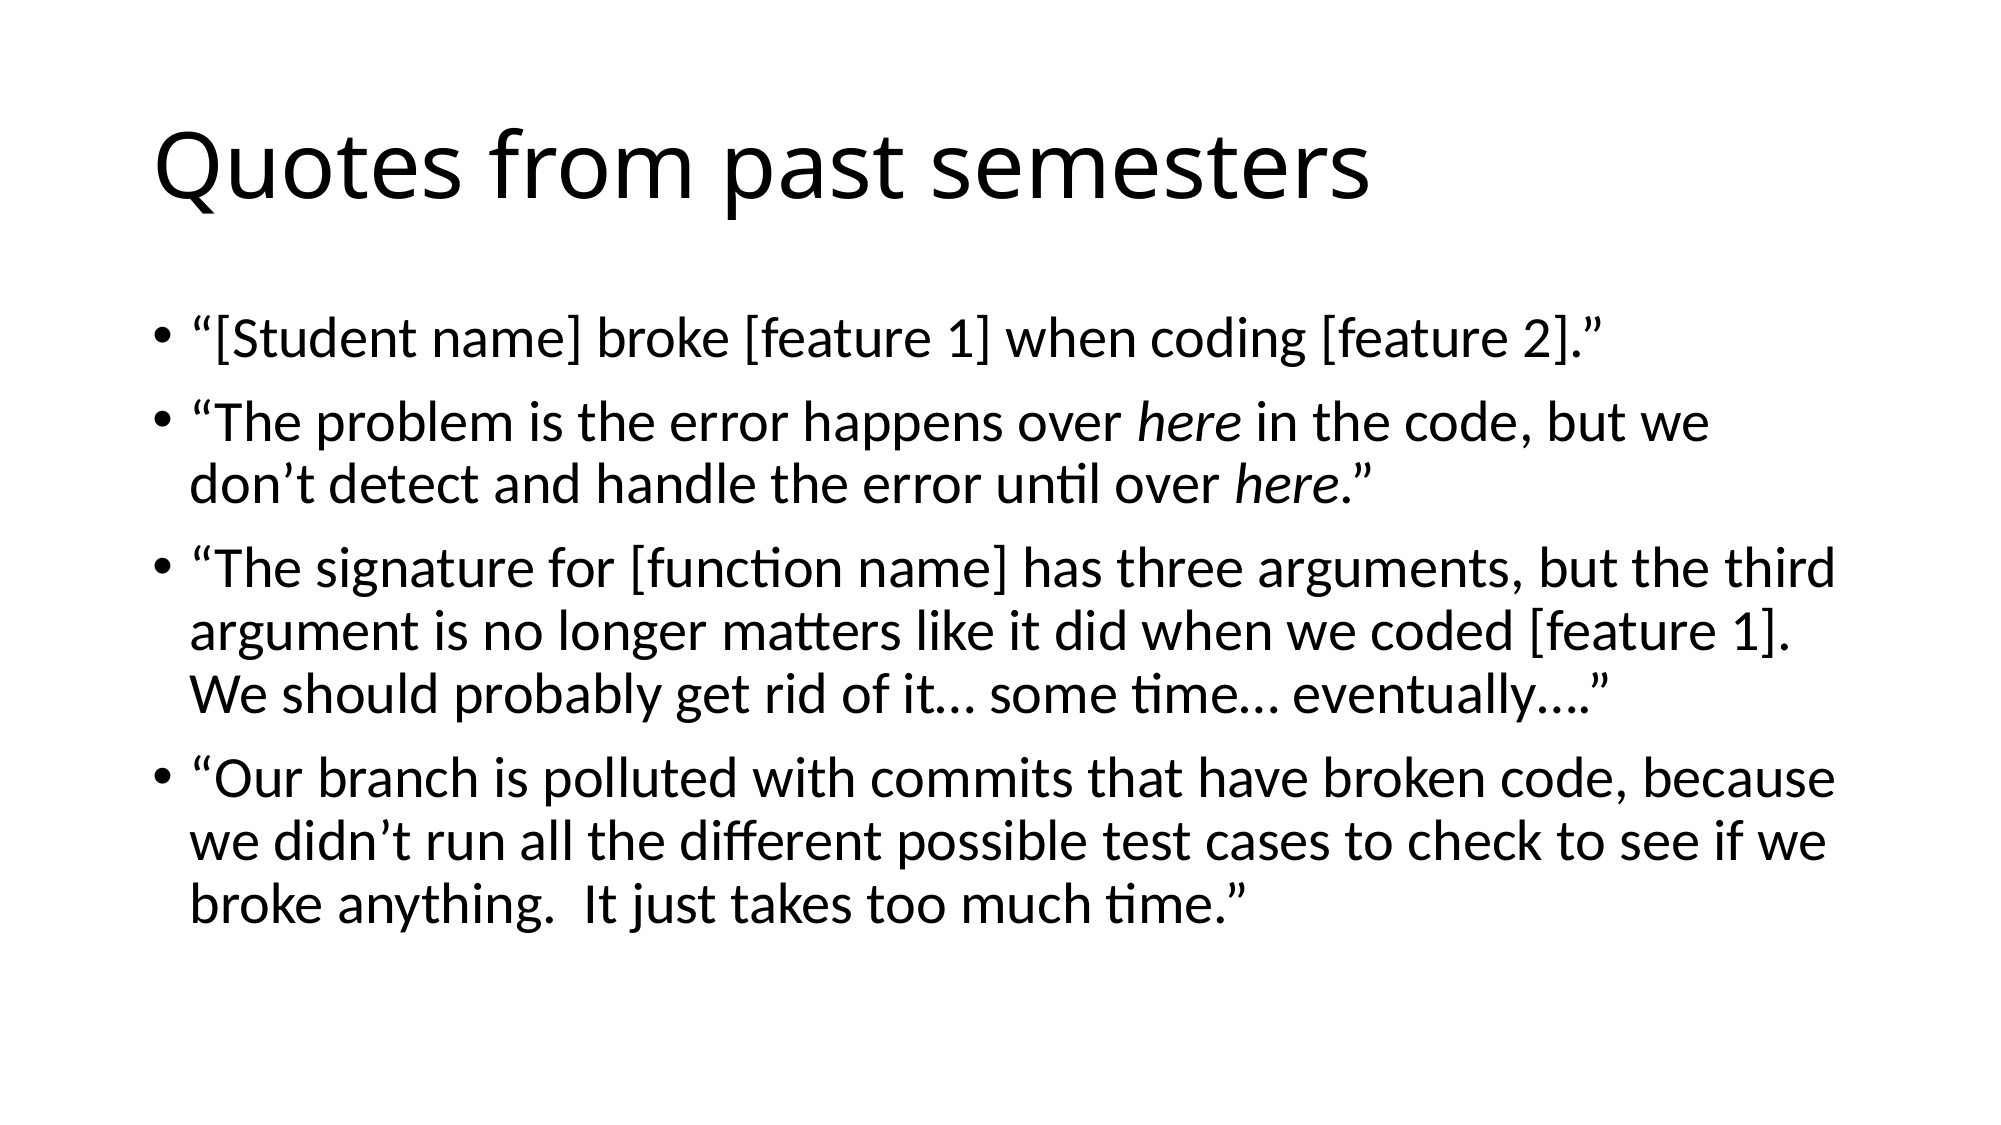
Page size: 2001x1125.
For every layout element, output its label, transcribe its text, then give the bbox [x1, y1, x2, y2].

list “[Student name] broke [feature 1] when coding [feature 2].” “The problem is the error happens over here in the code, but we don’t detect and handle the error until over here.” “The signature for [function name] has three arguments, but the third argument is no longer matters like it did when we coded [feature 1]. We should probably get rid of it… some time… eventually….” “Our branch is polluted with commits that have broken code, because we didn’t run all the different possible test cases to check to see if we broke anything. It just takes too much time.” [137, 299, 1863, 1014]
title Quotes from past semesters [137, 59, 1863, 278]
